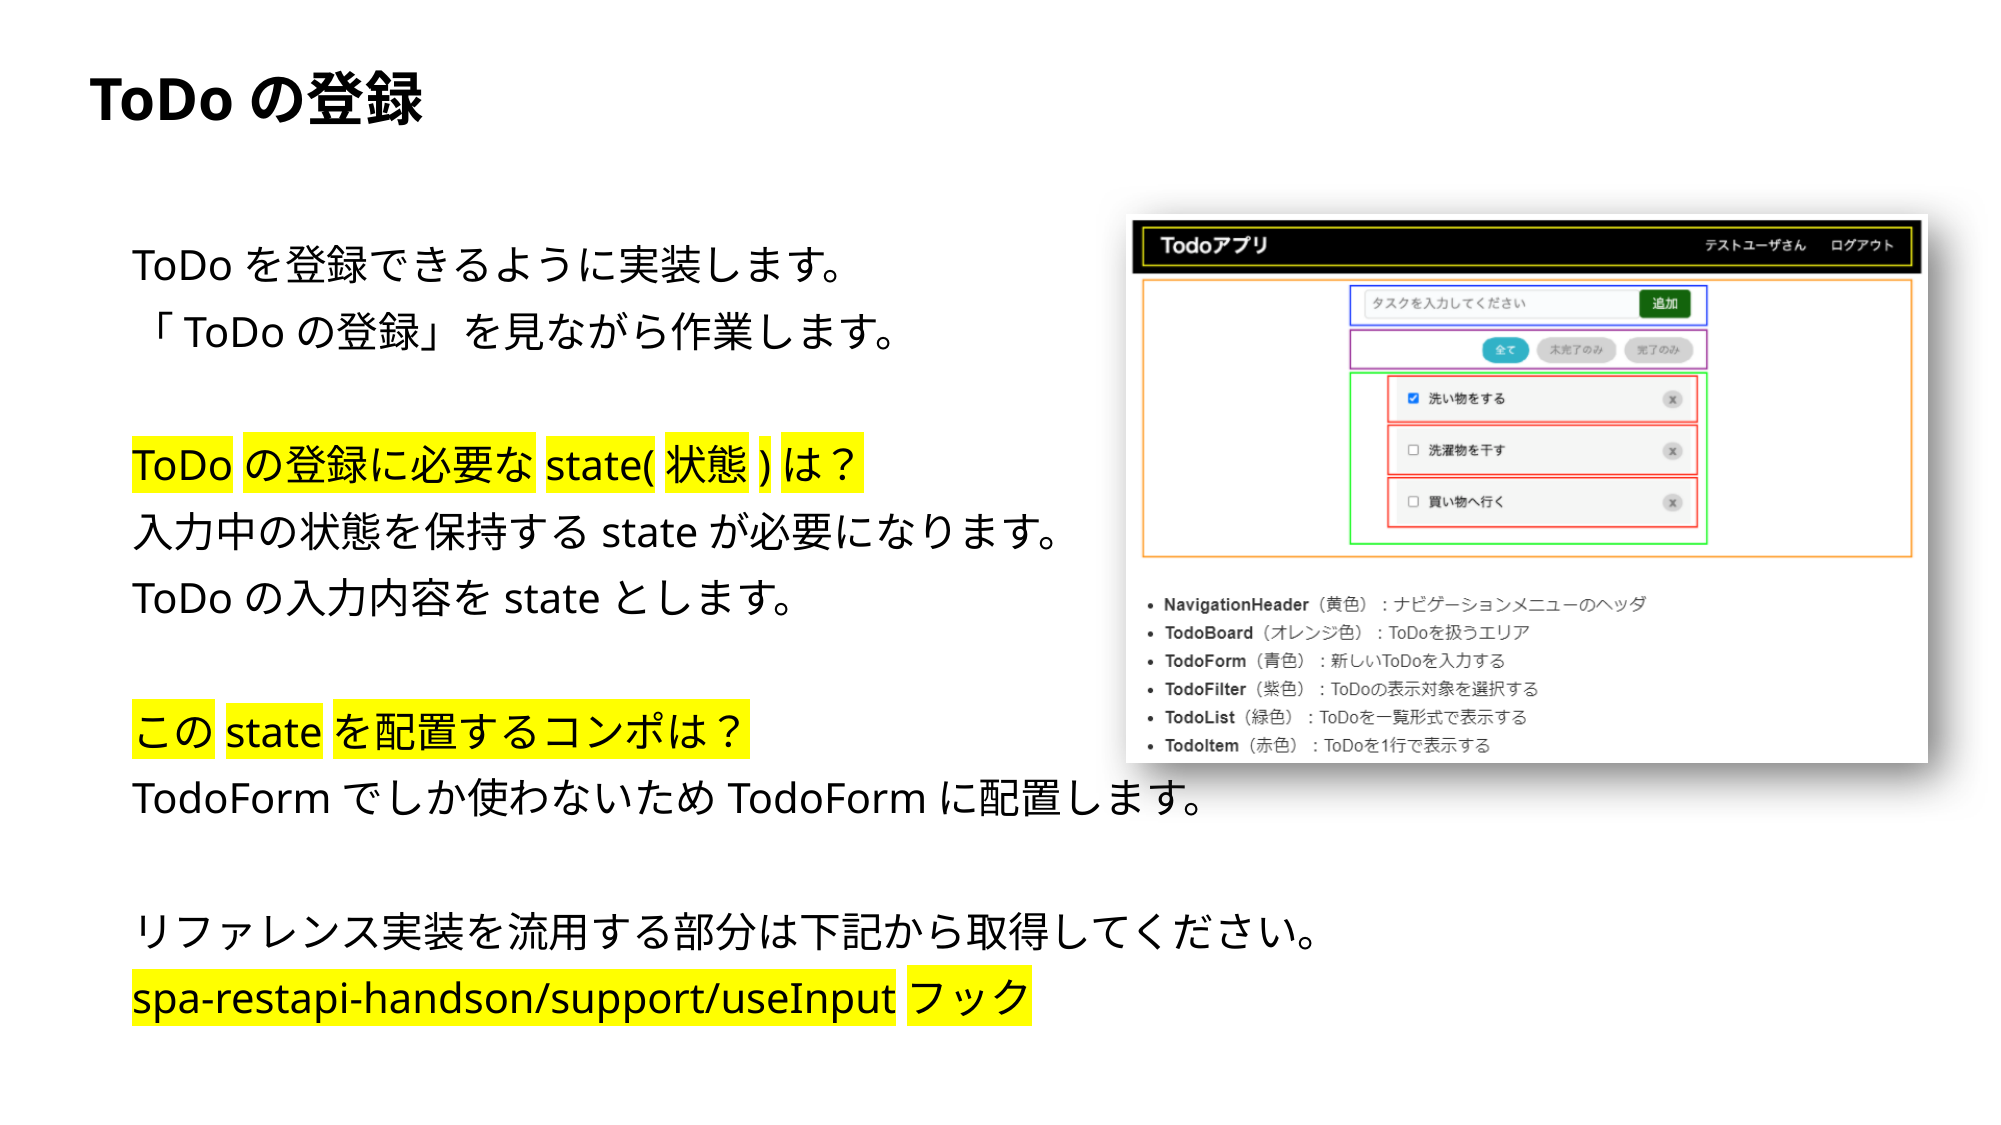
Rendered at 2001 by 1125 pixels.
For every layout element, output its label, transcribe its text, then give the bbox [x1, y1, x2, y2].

picture [1126, 214, 1928, 763]
text_box ToDoの登録 [74, 54, 1454, 140]
text_box ToDoを登録できるように実装します。 「ToDoの登録」を見ながら作業します。 ToDoの登録に必要なstate(状態)は？ 入力中の状態を保持するstateが必要になります。 ToDoの入力内容をstateとします。 このstateを配置するコンポは？ TodoFormでしか使わないためTodoFormに配置します。 リファレンス実装を流用する部分は下記から取得してください。 spa-restapi-handson/support/useInputフック [117, 214, 1904, 1030]
